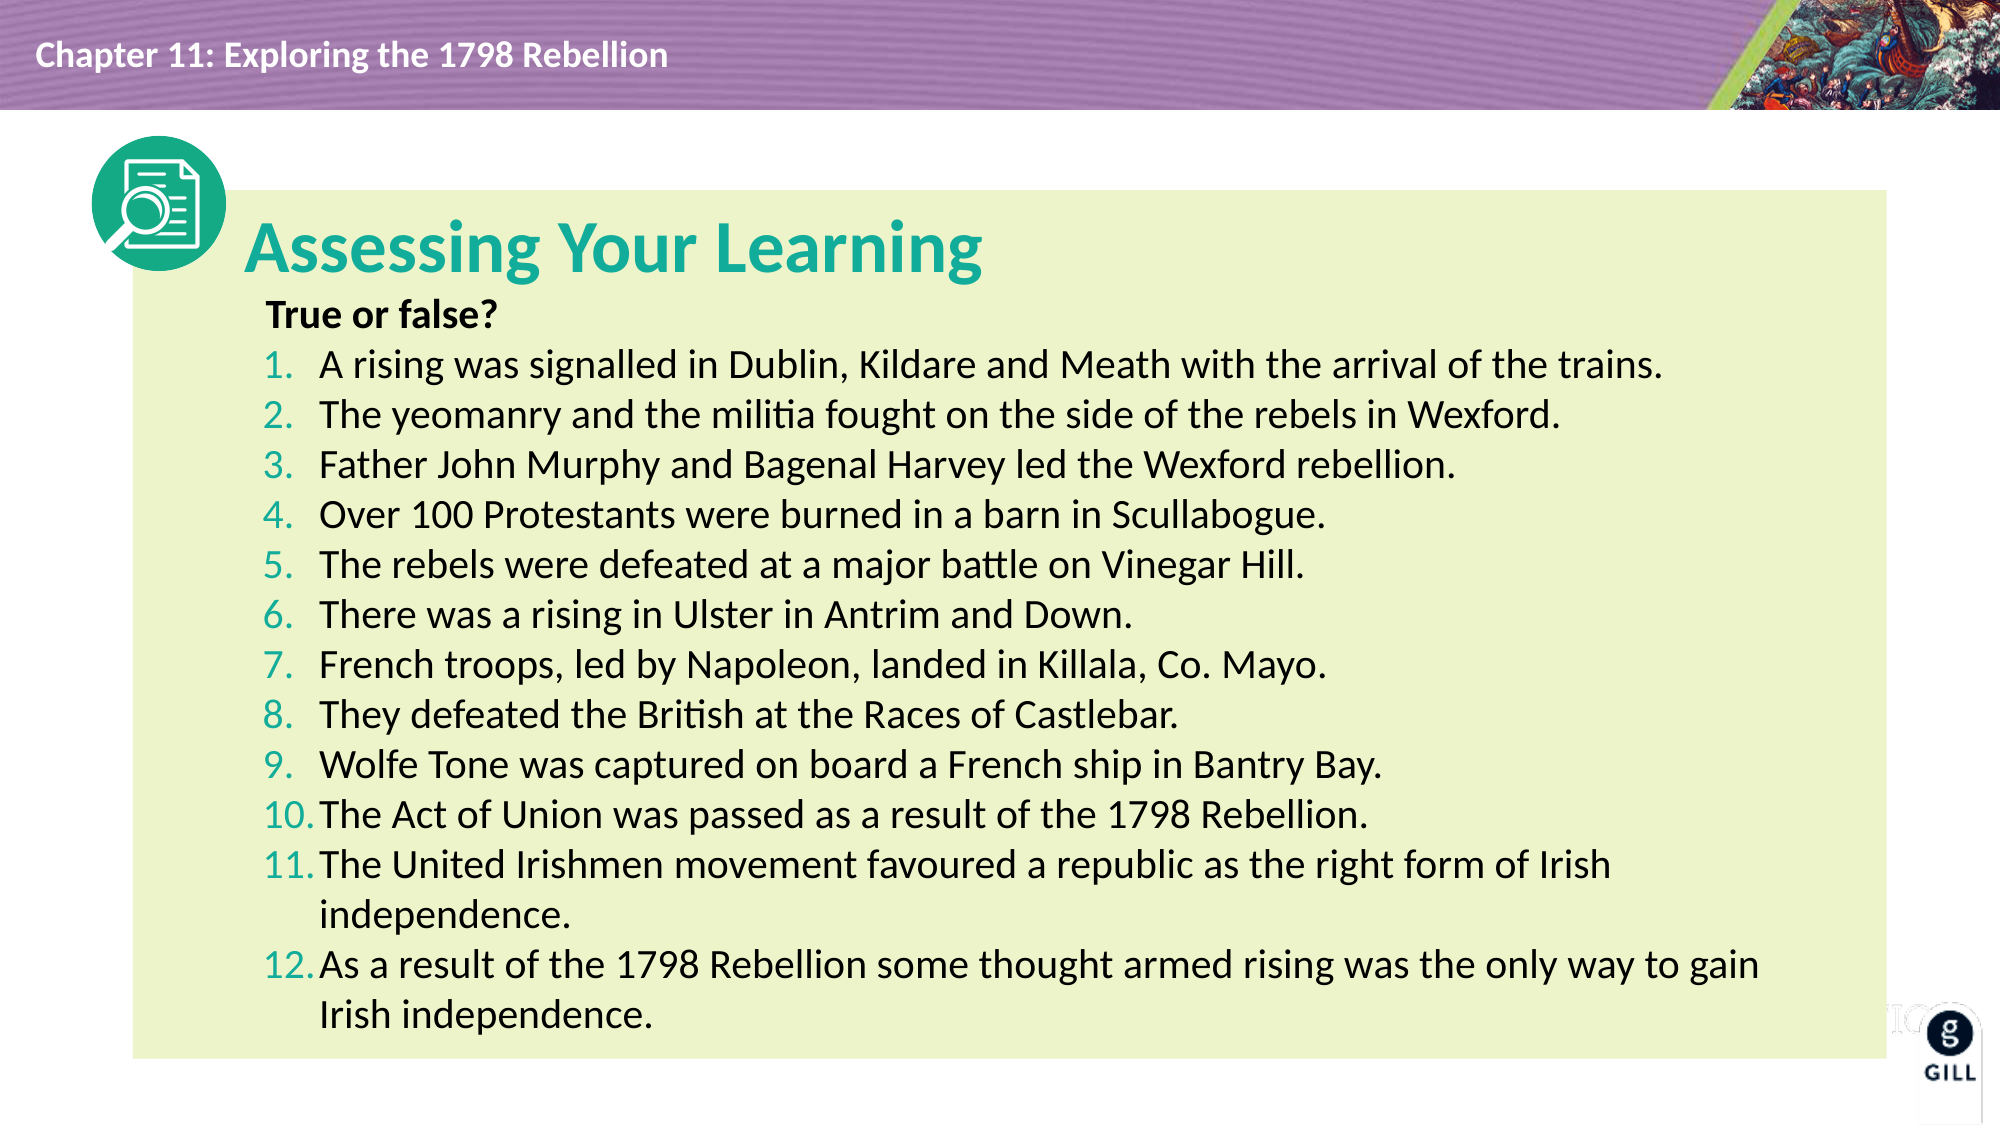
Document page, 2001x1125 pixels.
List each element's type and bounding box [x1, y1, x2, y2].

picture [1371, 647, 2001, 1125]
picture [0, 0, 2000, 110]
text_box [72, 115, 1887, 1059]
